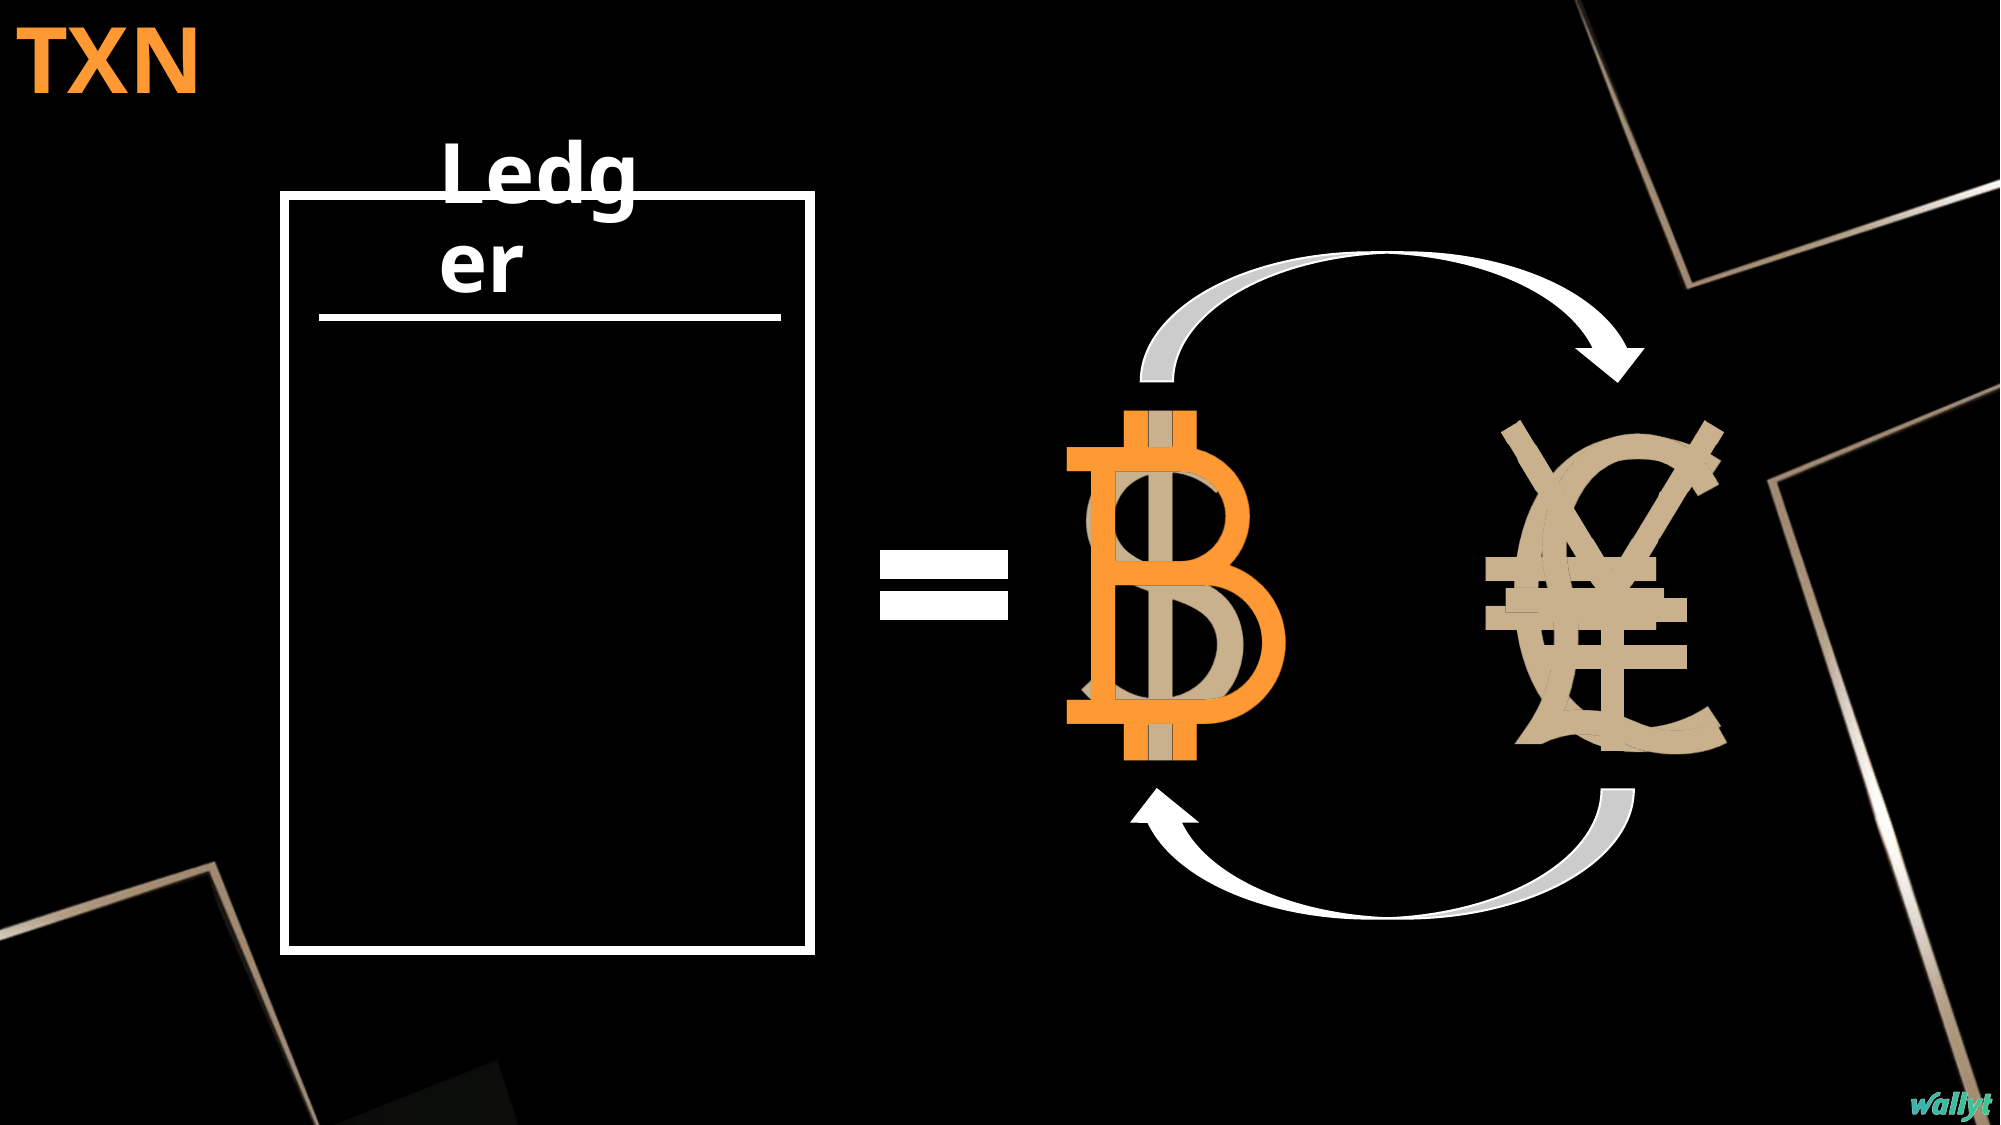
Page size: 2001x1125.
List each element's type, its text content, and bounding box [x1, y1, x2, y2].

text_box [1139, 251, 1645, 383]
text_box [880, 550, 964, 579]
picture [0, 0, 2000, 1125]
text_box [880, 591, 964, 620]
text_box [284, 195, 811, 951]
text_box Decentralized TXN [0, 9, 732, 129]
text_box [1129, 787, 1635, 920]
